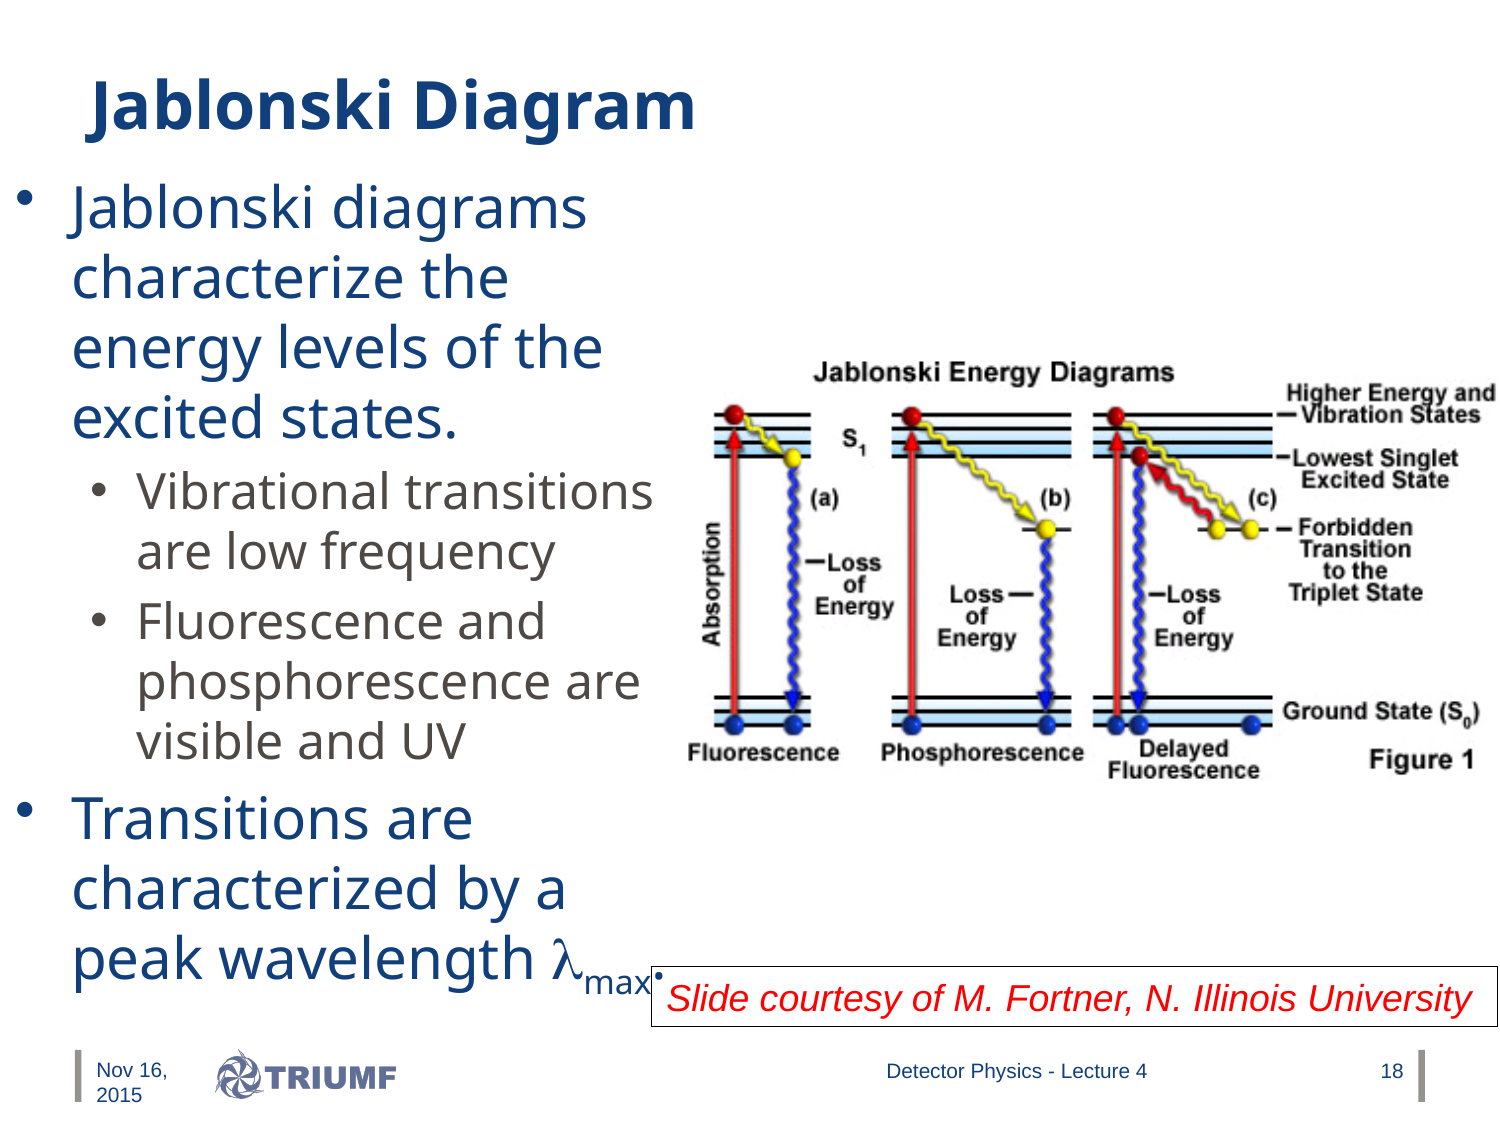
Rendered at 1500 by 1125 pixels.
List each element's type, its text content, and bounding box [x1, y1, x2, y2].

footer Detector Physics - Lecture 4 [394, 1049, 1163, 1125]
picture [687, 359, 1500, 781]
slide_number 18 [1182, 1049, 1419, 1125]
title Jablonski Diagram [74, 61, 1426, 162]
list Jablonski diagrams characterize the energy levels of the excited states. Vibrational transitions are low frequency Fluorescence and phosphorescence are visible and UV Transitions are characterized by a peak wavelength lmax. [0, 162, 711, 943]
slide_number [81, 1048, 213, 1125]
text_box Slide courtesy of M. Fortner, N. Illinois University [651, 966, 1498, 1027]
